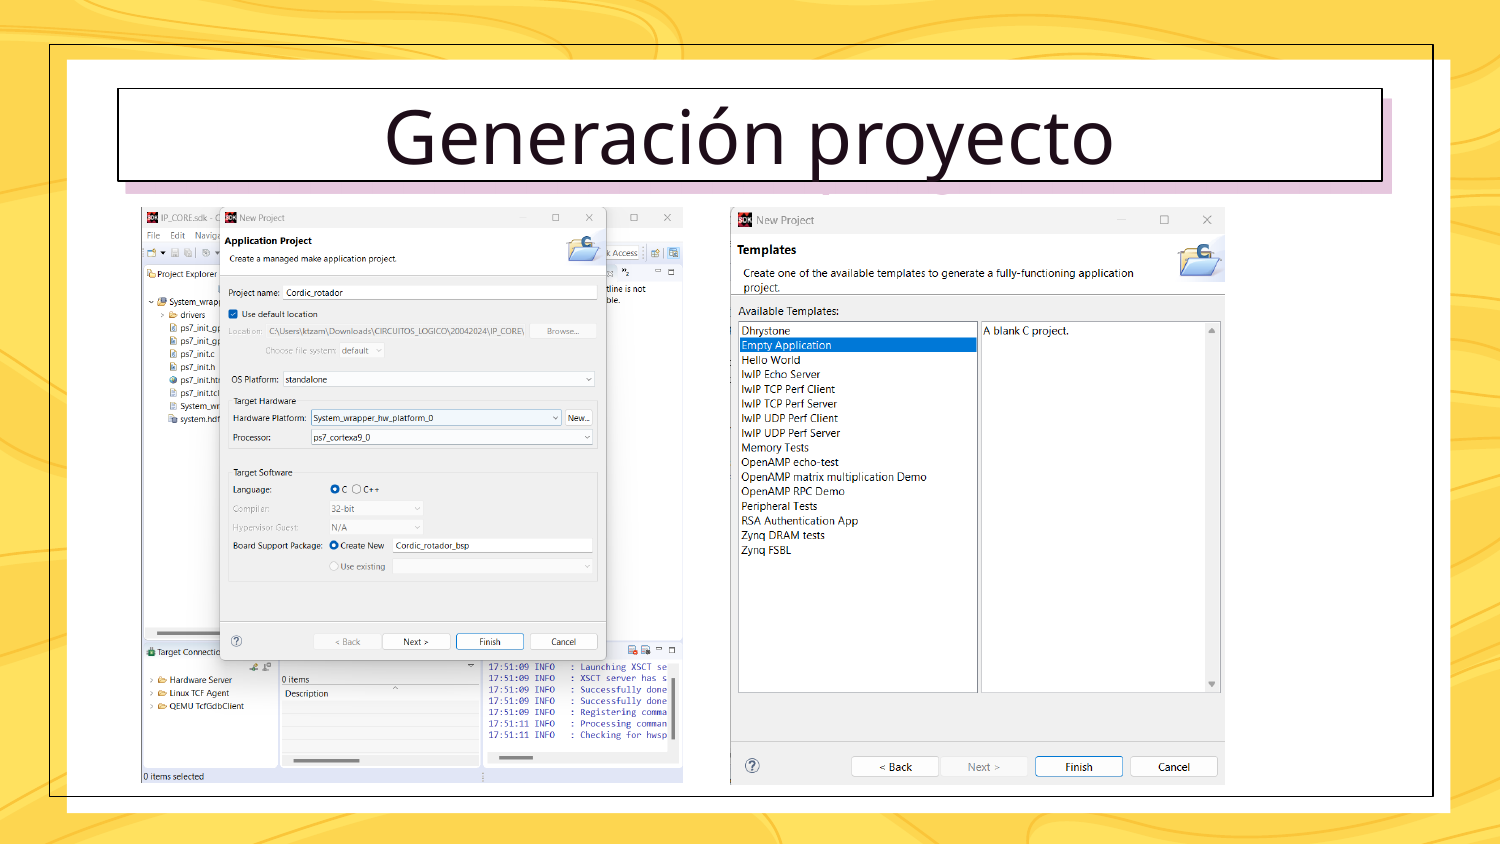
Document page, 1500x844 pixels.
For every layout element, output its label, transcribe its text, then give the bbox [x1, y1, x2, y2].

picture [141, 207, 683, 783]
title Generación proyecto [117, 88, 1383, 182]
picture [730, 207, 1225, 785]
